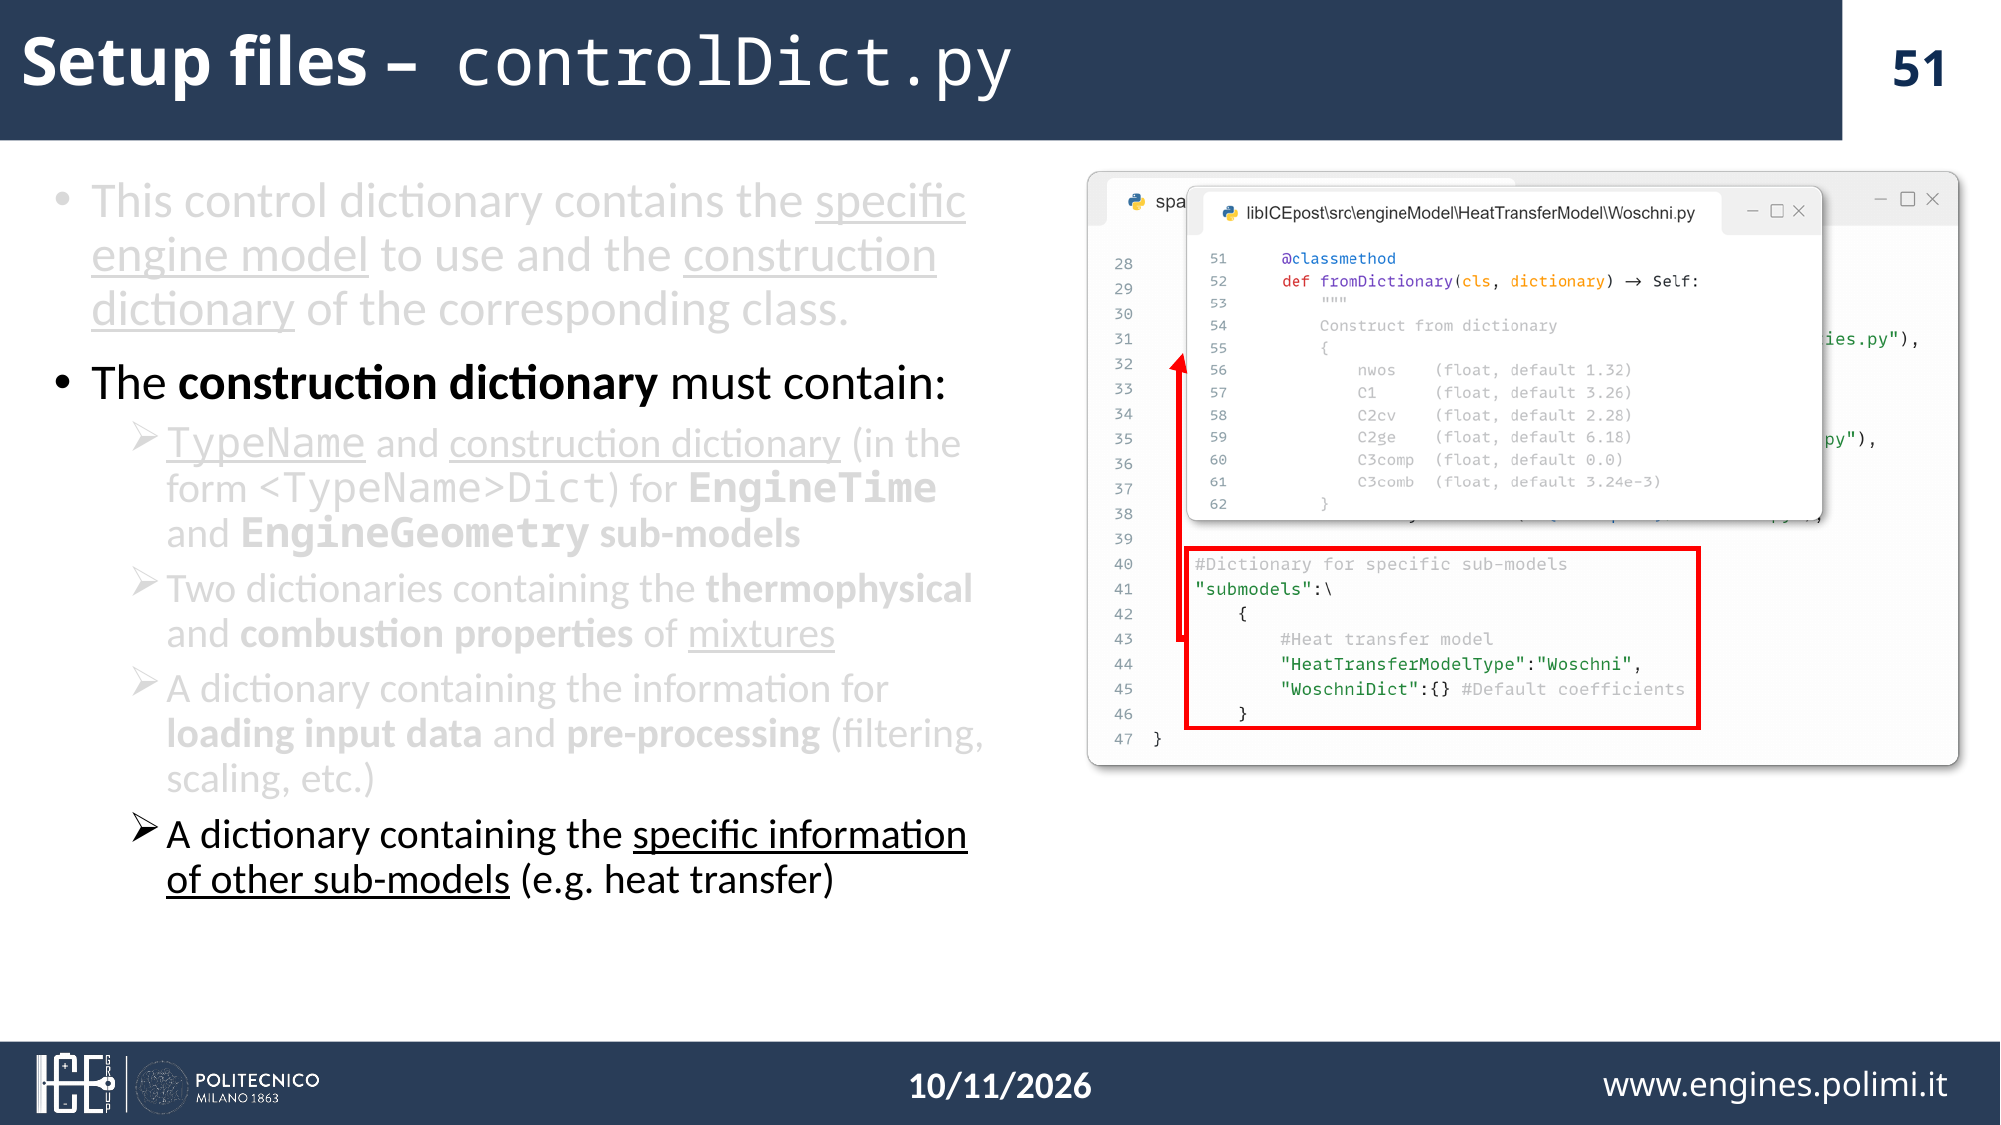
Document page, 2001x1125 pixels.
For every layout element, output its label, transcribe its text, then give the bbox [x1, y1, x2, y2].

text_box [1183, 353, 1187, 639]
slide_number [774, 1053, 1225, 1114]
title Setup files – controlDict.py [6, 13, 1843, 114]
picture [1063, 110, 1983, 785]
slide_number 51 [1866, 33, 1977, 107]
list This control dictionary contains the specific engine model to use and the construction dictionary of the corresponding class. The construction dictionary must contain: TypeName and construction dictionary (in the form <TypeName>Dict) for EngineTime and EngineGeometry sub-models Two dictionaries containing the thermophysical and combustion properties of mixtures A dictionary containing the information for loading input data and pre-processing (filtering, scaling, etc.) A dictionary containing the specific information of other sub-models (e.g. heat transfer) [39, 166, 1000, 1017]
picture [8, 1034, 347, 1125]
